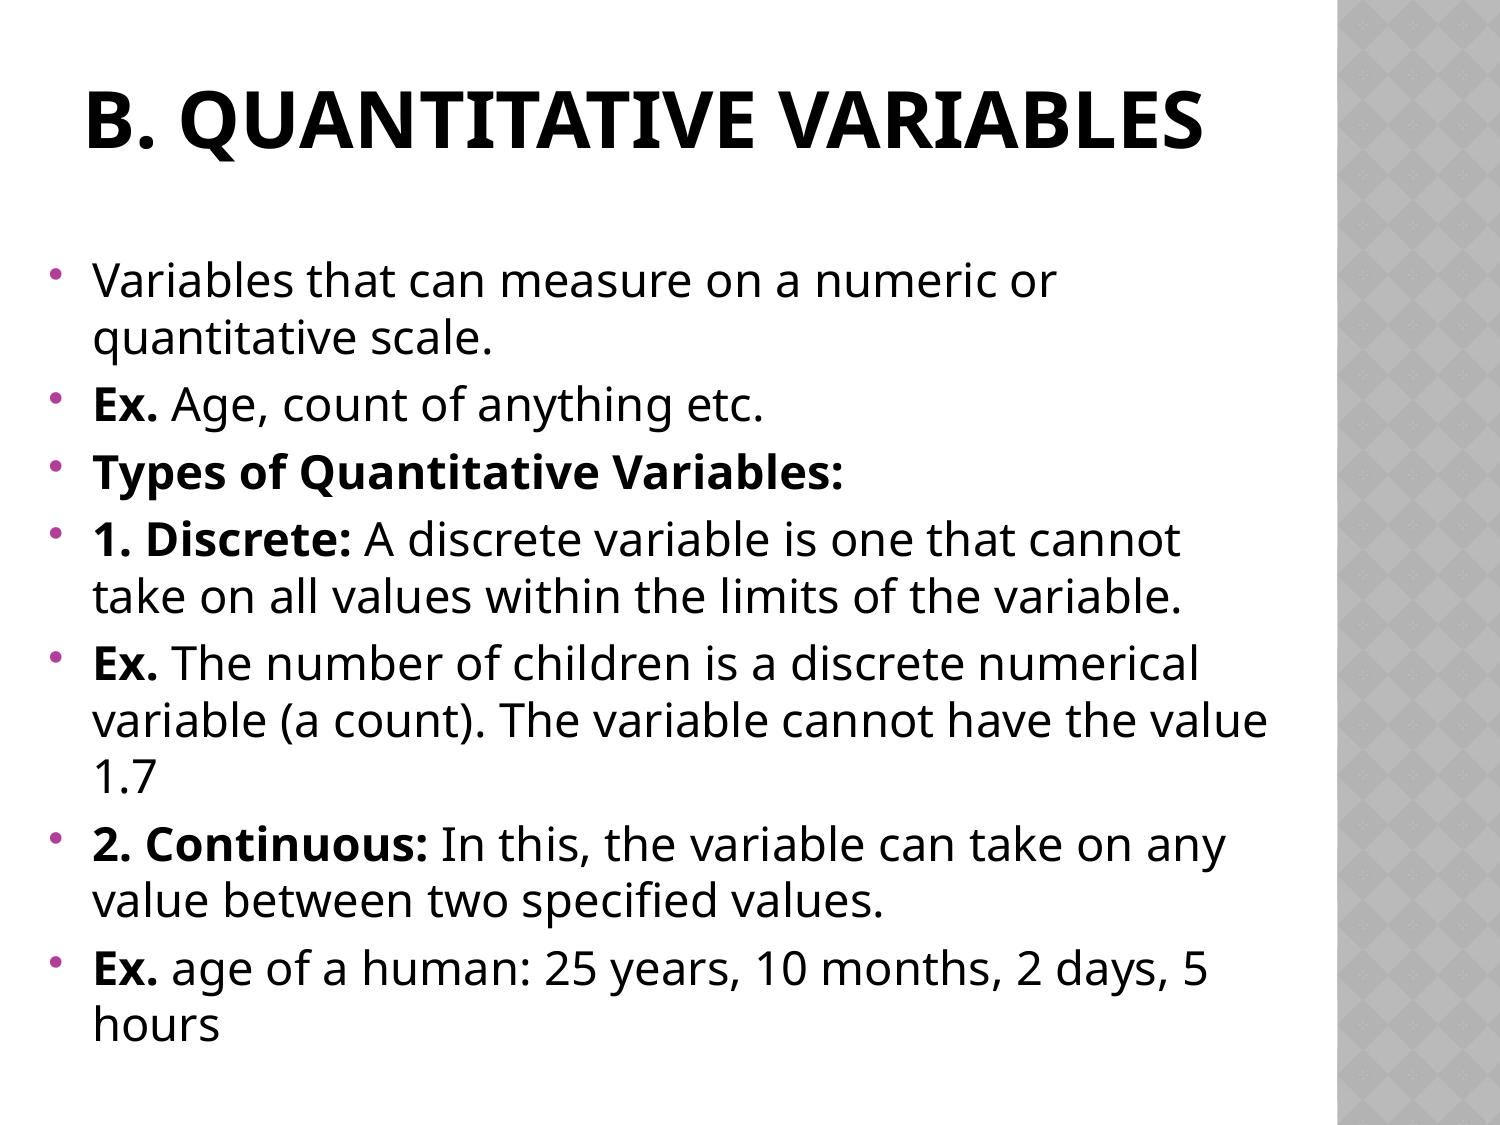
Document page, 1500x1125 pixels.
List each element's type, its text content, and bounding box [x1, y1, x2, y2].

list Variables that can measure on a numeric or quantitative scale. Ex. Age, count of anything etc. Types of Quantitative Variables: 1. Discrete: A discrete variable is one that cannot take on all values within the limits of the variable. Ex. The number of children is a discrete numerical variable (a count). The variable cannot have the value 1.7 2. Continuous: In this, the variable can take on any value between two specified values. Ex. age of a human: 25 years, 10 months, 2 days, 5 hours [35, 175, 1301, 1059]
title b. Quantitative Variables [75, 52, 1263, 164]
